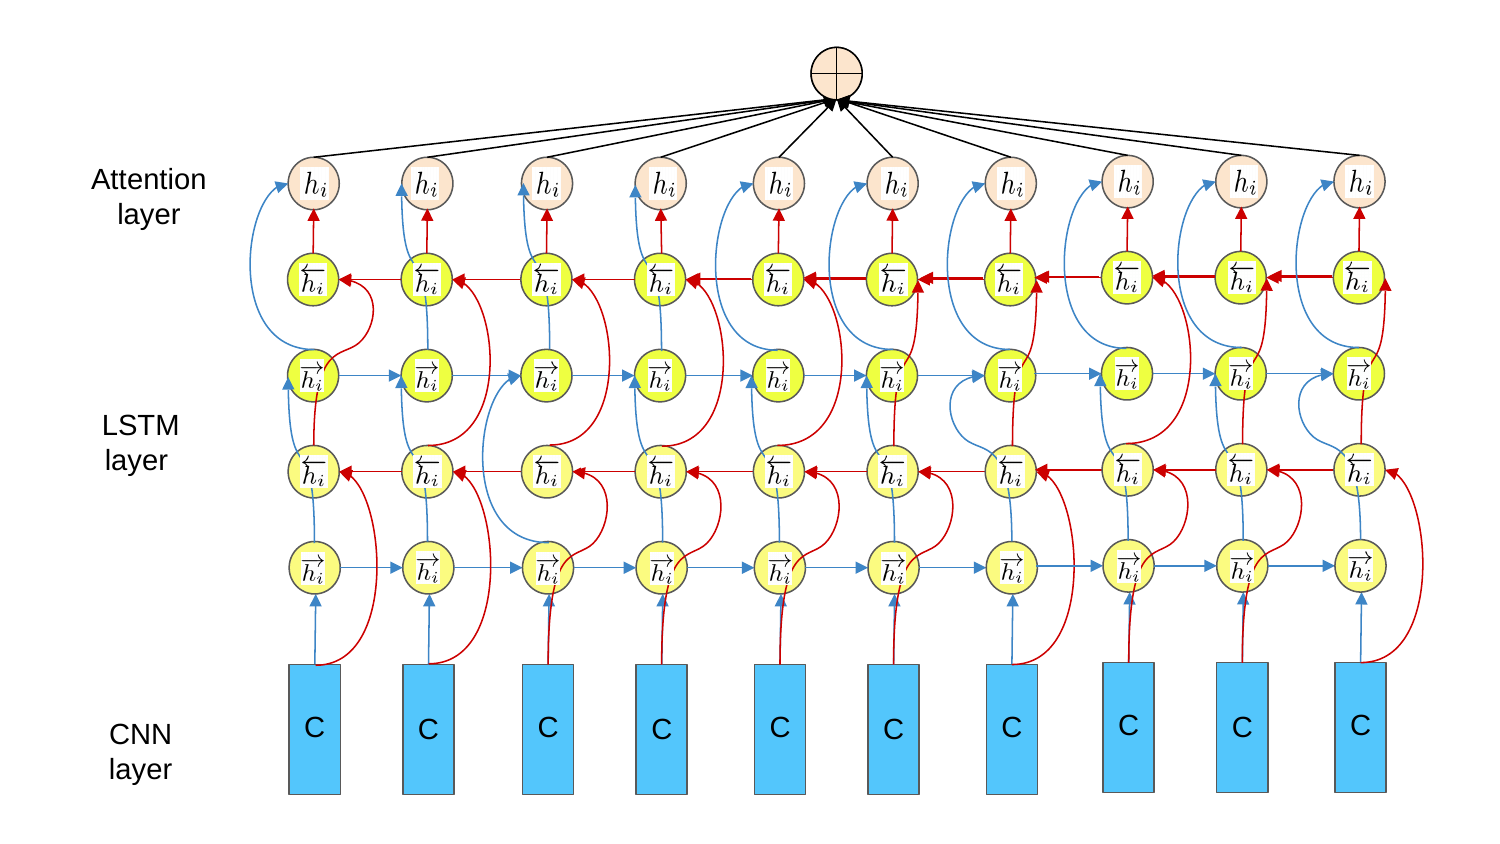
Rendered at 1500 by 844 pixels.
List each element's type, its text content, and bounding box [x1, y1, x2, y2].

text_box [218, 446, 327, 474]
text_box C [382, 695, 475, 797]
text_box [1044, 553, 1112, 579]
text_box [563, 167, 573, 204]
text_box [1157, 553, 1226, 579]
picture [647, 263, 676, 296]
picture [648, 359, 672, 392]
text_box [559, 382, 571, 399]
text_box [316, 594, 321, 607]
picture [649, 551, 674, 585]
picture [412, 263, 441, 296]
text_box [356, 350, 476, 376]
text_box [331, 253, 424, 280]
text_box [218, 253, 310, 280]
picture [1228, 261, 1257, 295]
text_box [444, 555, 462, 581]
text_box [417, 383, 451, 402]
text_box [1123, 595, 1128, 605]
text_box [636, 664, 688, 695]
text_box [867, 664, 920, 695]
picture [1227, 453, 1256, 487]
picture [413, 455, 442, 489]
text_box CNN layer [89, 700, 192, 791]
text_box [986, 481, 992, 490]
text_box [1145, 288, 1151, 297]
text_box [409, 163, 447, 167]
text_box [1030, 443, 1143, 472]
text_box C [733, 693, 827, 795]
text_box [1377, 479, 1384, 489]
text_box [1145, 443, 1261, 472]
text_box [292, 541, 337, 554]
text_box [1256, 445, 1263, 472]
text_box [1145, 251, 1262, 278]
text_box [1355, 595, 1360, 605]
picture [1345, 453, 1374, 487]
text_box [1030, 252, 1142, 278]
text_box [1262, 167, 1267, 196]
text_box [678, 483, 684, 491]
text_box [676, 257, 681, 269]
text_box [1103, 479, 1108, 487]
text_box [681, 254, 793, 280]
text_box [1258, 553, 1344, 579]
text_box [1221, 164, 1261, 204]
picture [996, 167, 1025, 200]
picture [1347, 357, 1371, 391]
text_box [909, 555, 994, 581]
text_box [868, 288, 875, 300]
text_box C [615, 695, 708, 797]
text_box [403, 481, 408, 489]
text_box [636, 290, 643, 299]
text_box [427, 99, 545, 158]
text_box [313, 99, 426, 158]
picture [1113, 165, 1142, 198]
text_box C [847, 695, 940, 797]
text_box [656, 597, 661, 607]
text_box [429, 253, 451, 280]
text_box [1339, 539, 1383, 552]
text_box [444, 288, 451, 299]
picture [765, 455, 793, 489]
picture [416, 551, 441, 585]
text_box [1335, 382, 1343, 395]
text_box [986, 384, 997, 399]
picture [1113, 261, 1141, 295]
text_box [915, 444, 1027, 473]
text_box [1362, 592, 1366, 617]
text_box [791, 383, 803, 399]
text_box [521, 382, 532, 398]
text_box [774, 597, 779, 607]
text_box [331, 483, 337, 491]
picture [880, 359, 904, 392]
text_box [1218, 385, 1226, 396]
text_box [590, 350, 704, 375]
picture [1116, 550, 1141, 583]
picture [766, 359, 791, 392]
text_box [1014, 596, 1018, 607]
picture [881, 551, 906, 585]
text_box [423, 596, 428, 607]
text_box [1216, 662, 1268, 693]
picture [299, 455, 328, 489]
text_box [402, 664, 454, 695]
picture [301, 552, 325, 585]
text_box [637, 383, 647, 399]
text_box [1216, 286, 1226, 300]
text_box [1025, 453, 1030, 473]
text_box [463, 555, 532, 581]
picture [1345, 165, 1374, 198]
text_box Attention layer [63, 145, 235, 198]
picture [1343, 261, 1372, 295]
text_box LSTM layer [70, 391, 212, 493]
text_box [676, 555, 694, 581]
text_box [1221, 539, 1264, 552]
picture [414, 359, 439, 392]
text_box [477, 350, 589, 374]
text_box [577, 555, 645, 581]
picture [299, 263, 328, 296]
text_box [1363, 155, 1386, 201]
text_box [754, 288, 759, 297]
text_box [309, 597, 314, 607]
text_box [681, 444, 795, 474]
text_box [1263, 251, 1430, 278]
text_box [796, 289, 803, 299]
picture [536, 551, 560, 585]
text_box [549, 252, 620, 261]
text_box C [1082, 691, 1175, 793]
text_box [564, 291, 570, 299]
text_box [809, 555, 877, 581]
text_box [564, 555, 576, 581]
text_box [289, 664, 341, 693]
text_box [1237, 594, 1242, 605]
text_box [546, 99, 659, 158]
picture [1228, 357, 1253, 391]
text_box [1145, 480, 1152, 490]
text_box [796, 253, 913, 280]
text_box [445, 481, 451, 491]
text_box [1290, 348, 1457, 374]
picture [1348, 549, 1373, 583]
text_box [428, 167, 453, 210]
text_box [756, 383, 764, 398]
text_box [430, 595, 436, 607]
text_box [778, 99, 832, 158]
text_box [941, 350, 1052, 376]
text_box [1030, 481, 1035, 489]
text_box [1335, 662, 1387, 691]
text_box [754, 664, 806, 693]
text_box [640, 541, 684, 554]
picture [764, 263, 793, 296]
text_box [1026, 555, 1041, 581]
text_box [836, 99, 1360, 156]
text_box C [1196, 693, 1289, 795]
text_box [707, 348, 874, 376]
text_box [1103, 662, 1155, 691]
text_box MxMX2 [908, 256, 914, 280]
picture [879, 263, 908, 296]
text_box [758, 541, 802, 554]
text_box [753, 168, 760, 200]
text_box [288, 157, 310, 203]
picture [996, 455, 1025, 489]
text_box [1106, 539, 1151, 552]
picture [300, 167, 329, 200]
text_box MxM [874, 353, 880, 376]
picture [767, 551, 792, 585]
picture [1113, 453, 1142, 487]
text_box NxNx3 [907, 446, 915, 474]
picture [649, 167, 677, 200]
text_box [407, 541, 451, 554]
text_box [1056, 347, 1223, 375]
picture [994, 263, 1023, 296]
picture [999, 551, 1024, 585]
text_box [1104, 383, 1114, 397]
text_box [288, 288, 294, 297]
picture [646, 455, 675, 489]
text_box [331, 166, 340, 202]
picture [1115, 357, 1139, 391]
text_box [522, 289, 527, 297]
picture [878, 455, 907, 489]
text_box [986, 664, 1038, 693]
text_box [680, 169, 687, 198]
text_box [1023, 287, 1033, 303]
text_box [635, 167, 648, 207]
text_box [1027, 167, 1037, 201]
text_box C [501, 693, 595, 795]
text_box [1038, 567, 1044, 581]
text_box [1263, 442, 1431, 471]
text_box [1006, 597, 1011, 607]
picture [533, 455, 561, 489]
text_box [404, 385, 411, 397]
text_box [985, 167, 993, 202]
text_box [811, 47, 863, 97]
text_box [330, 556, 342, 581]
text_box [695, 555, 763, 581]
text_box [317, 253, 329, 261]
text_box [660, 99, 777, 158]
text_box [565, 254, 657, 282]
text_box [911, 167, 919, 200]
text_box [1245, 382, 1265, 400]
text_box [1224, 348, 1289, 374]
text_box [795, 168, 805, 203]
picture [532, 263, 561, 296]
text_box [1023, 255, 1030, 280]
picture [1230, 550, 1255, 583]
text_box [869, 384, 879, 399]
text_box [451, 444, 563, 474]
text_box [561, 263, 565, 280]
text_box [1259, 480, 1265, 489]
picture [410, 167, 439, 200]
picture [300, 359, 324, 392]
text_box [1333, 165, 1341, 199]
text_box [796, 444, 913, 474]
text_box [1217, 479, 1222, 487]
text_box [1340, 155, 1363, 165]
text_box [1102, 167, 1109, 199]
picture [881, 167, 909, 200]
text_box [664, 254, 680, 262]
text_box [795, 555, 808, 581]
text_box [522, 664, 574, 693]
text_box [795, 483, 802, 493]
text_box [401, 167, 407, 188]
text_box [310, 157, 331, 167]
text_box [1376, 553, 1470, 579]
picture [765, 167, 793, 200]
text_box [564, 444, 680, 474]
text_box [1144, 167, 1154, 201]
text_box [1117, 383, 1151, 400]
text_box [650, 383, 685, 402]
text_box [1372, 286, 1381, 301]
text_box [331, 289, 337, 299]
text_box C [1314, 691, 1407, 793]
text_box [1335, 479, 1340, 487]
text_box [1144, 553, 1156, 579]
text_box [402, 289, 407, 297]
text_box [1015, 384, 1035, 402]
text_box [317, 384, 337, 402]
text_box [872, 541, 916, 554]
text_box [914, 253, 1028, 280]
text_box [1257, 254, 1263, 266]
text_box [888, 597, 893, 607]
text_box [1141, 260, 1145, 278]
text_box [521, 167, 528, 188]
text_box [542, 598, 547, 607]
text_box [344, 555, 412, 581]
text_box [526, 541, 570, 554]
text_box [675, 447, 681, 474]
text_box [1103, 287, 1109, 297]
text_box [242, 349, 355, 376]
text_box [897, 384, 917, 402]
text_box +b2 [1223, 351, 1228, 367]
picture [998, 359, 1023, 392]
text_box [867, 167, 877, 205]
picture [532, 167, 561, 200]
picture [534, 359, 559, 392]
text_box [910, 482, 916, 491]
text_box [875, 350, 940, 376]
text_box C [965, 693, 1058, 795]
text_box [453, 252, 544, 280]
text_box [1215, 167, 1227, 204]
text_box [990, 541, 1034, 554]
picture [1229, 165, 1258, 198]
text_box [1364, 382, 1384, 400]
text_box C [268, 693, 361, 795]
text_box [230, 556, 296, 581]
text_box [331, 445, 449, 473]
